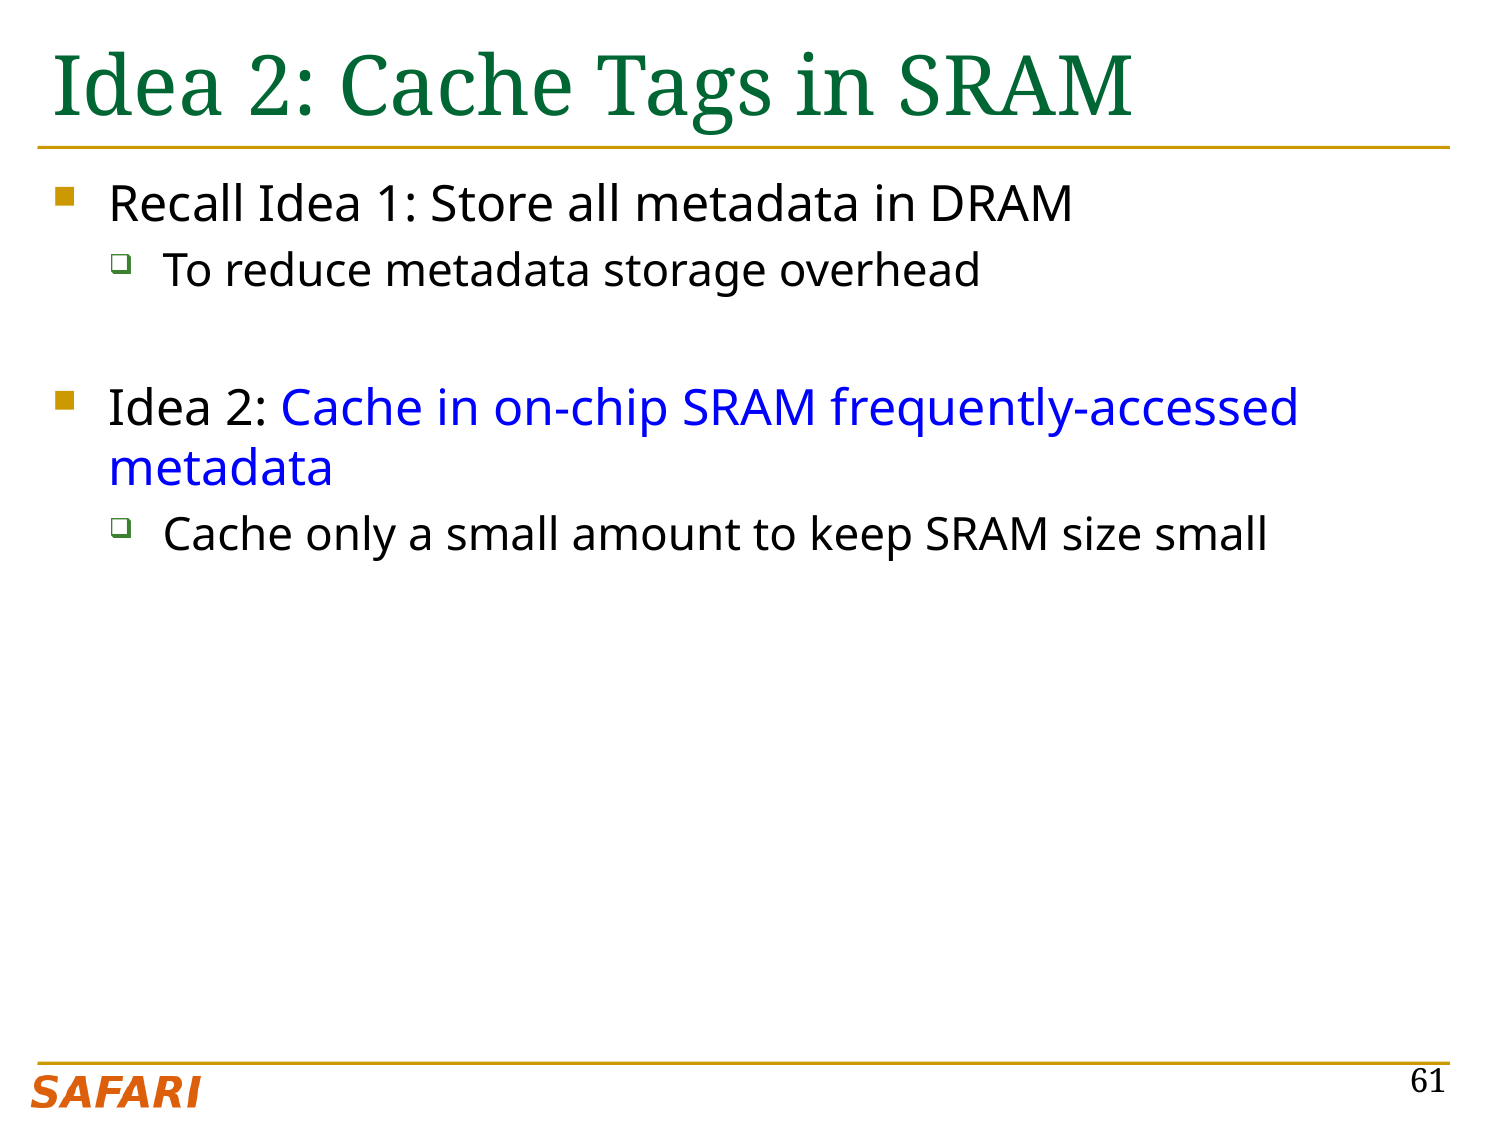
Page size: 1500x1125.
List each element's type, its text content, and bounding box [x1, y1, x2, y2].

title Idea 2: Cache Tags in SRAM [37, 24, 1450, 163]
picture [29, 1066, 207, 1118]
slide_number 61 [1111, 1036, 1462, 1112]
list Recall Idea 1: Store all metadata in DRAM To reduce metadata storage overhead Idea 2: Cache in on-chip SRAM frequently-accessed metadata Cache only a small amount to keep SRAM size small [37, 163, 1450, 1016]
